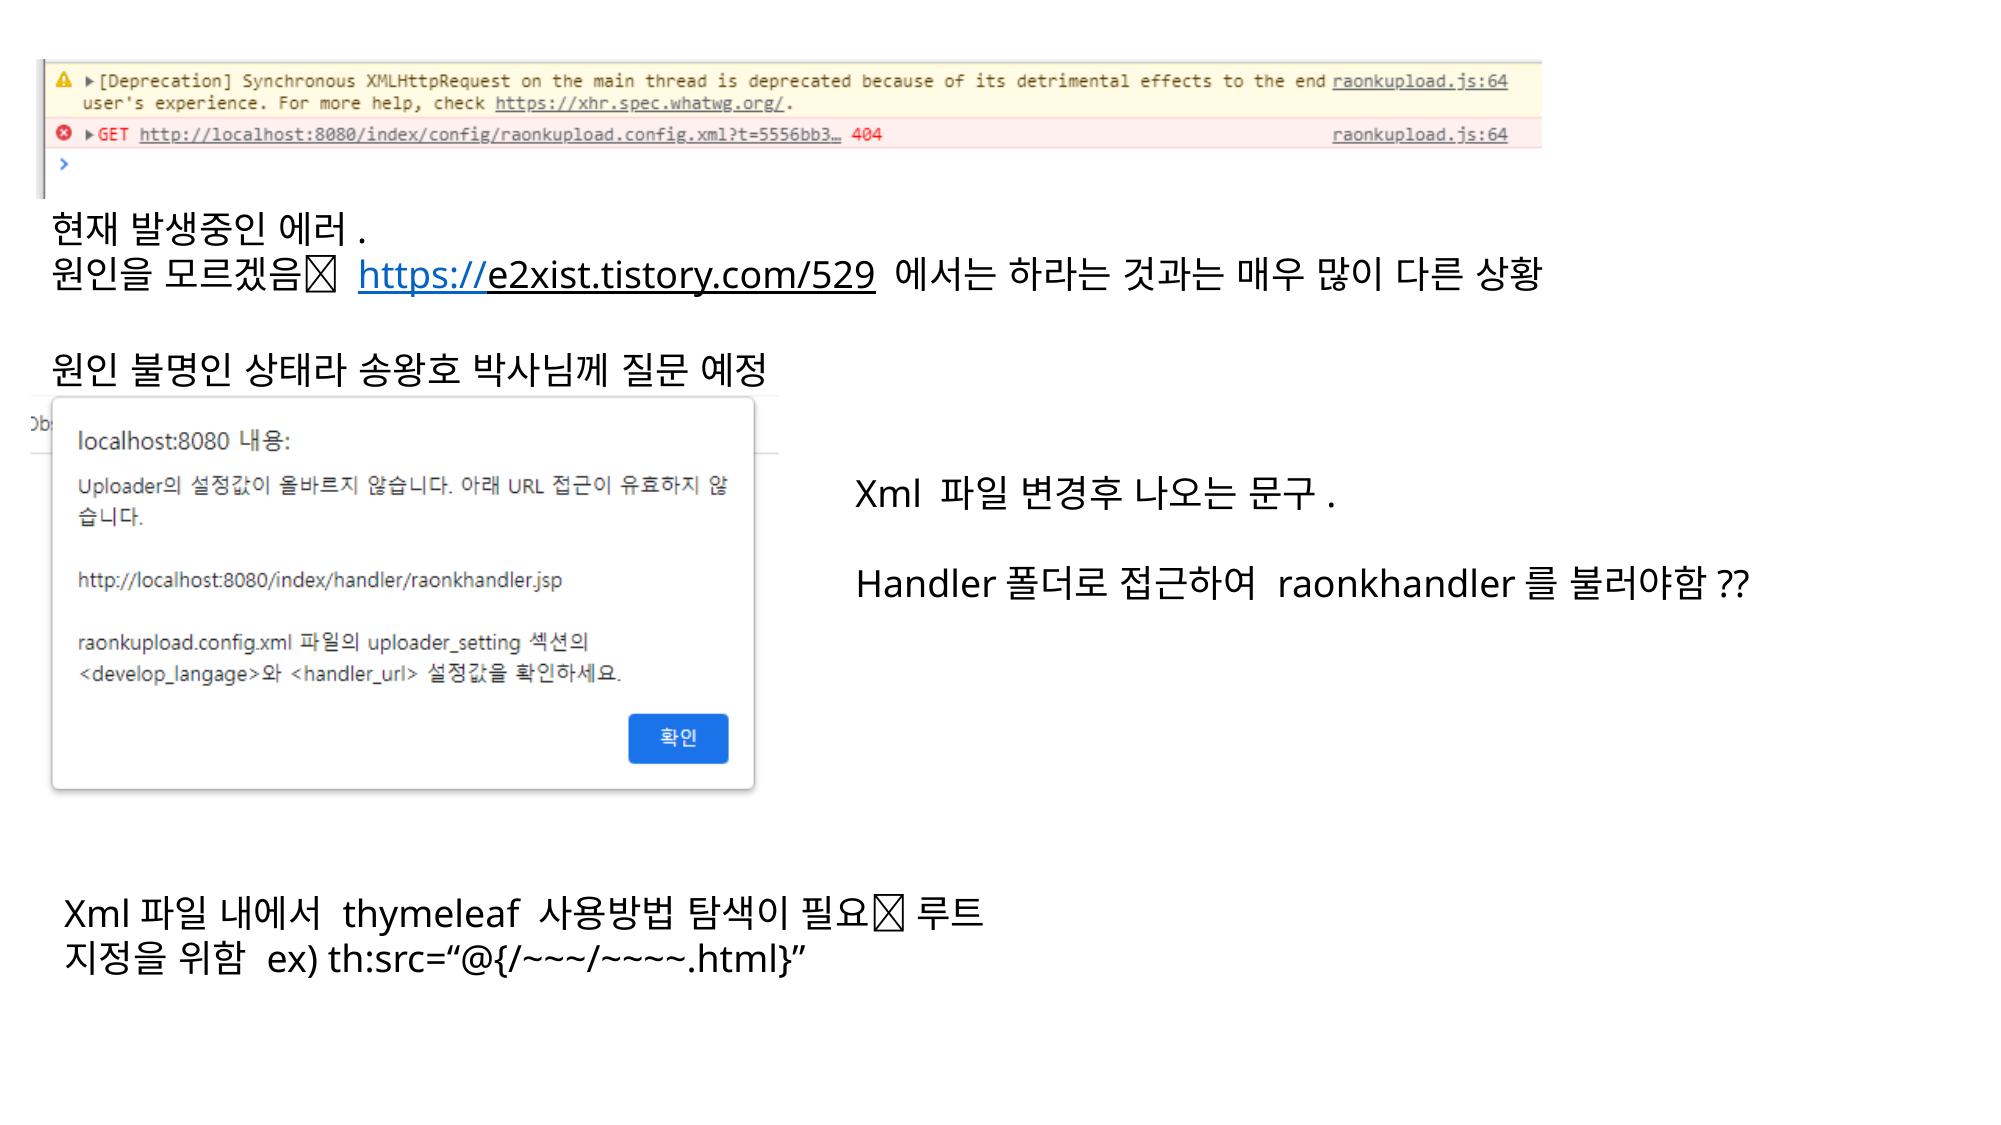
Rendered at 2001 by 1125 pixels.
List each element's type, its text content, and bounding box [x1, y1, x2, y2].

text_box Xml파일 내에서 thymeleaf 사용방법 탐색이 필요 루트 지정을 위함 ex) th:src=“@{/~~~/~~~~.html}” [49, 882, 1035, 988]
picture [36, 59, 1542, 199]
text_box Xml 파일 변경후 나오는 문구. Handler폴더로 접근하여 raonkhandler를 불러야함?? [840, 462, 2000, 658]
picture [31, 395, 779, 883]
text_box 현재 발생중인 에러. 원인을 모르겠음 https://e2xist.tistory.com/529 에서는 하라는 것과는 매우 많이 다른 상황 원인 불명인 상태라 송왕호 박사님께 질문 예정 [36, 198, 1746, 399]
